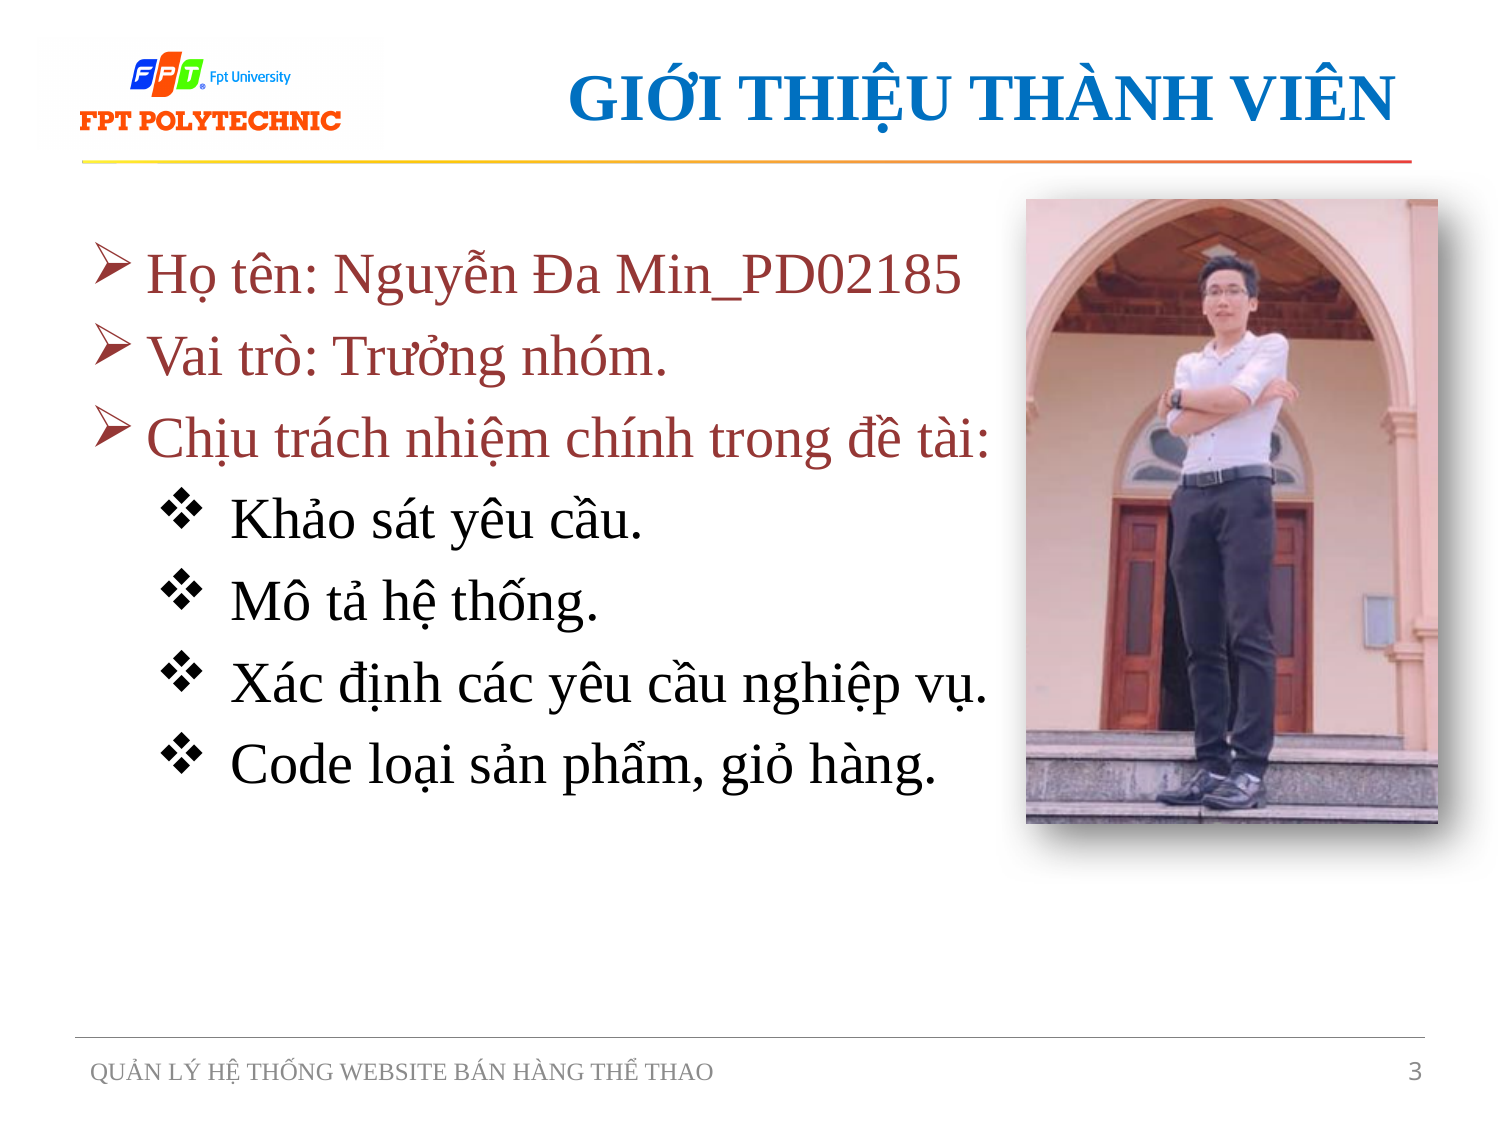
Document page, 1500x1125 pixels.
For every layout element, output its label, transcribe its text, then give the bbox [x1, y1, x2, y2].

title GIỚI THIỆU THÀNH VIÊN [74, 24, 1413, 163]
list Họ tên: Nguyễn Đa Min_PD02185 Vai trò: Trưởng nhóm. Chịu trách nhiệm chính trong đề tài: Khảo sát yêu cầu. Mô tả hệ thống. Xác định các yêu cầu nghiệp vụ. Code loại sản phẩm, giỏ hàng. [74, 227, 1201, 978]
footer QUẢN LÝ HỆ THỐNG WEBSITE BÁN HÀNG THỂ THAO [75, 1040, 1075, 1100]
picture [0, 0, 1500, 824]
slide_number 3 [1087, 1042, 1438, 1103]
